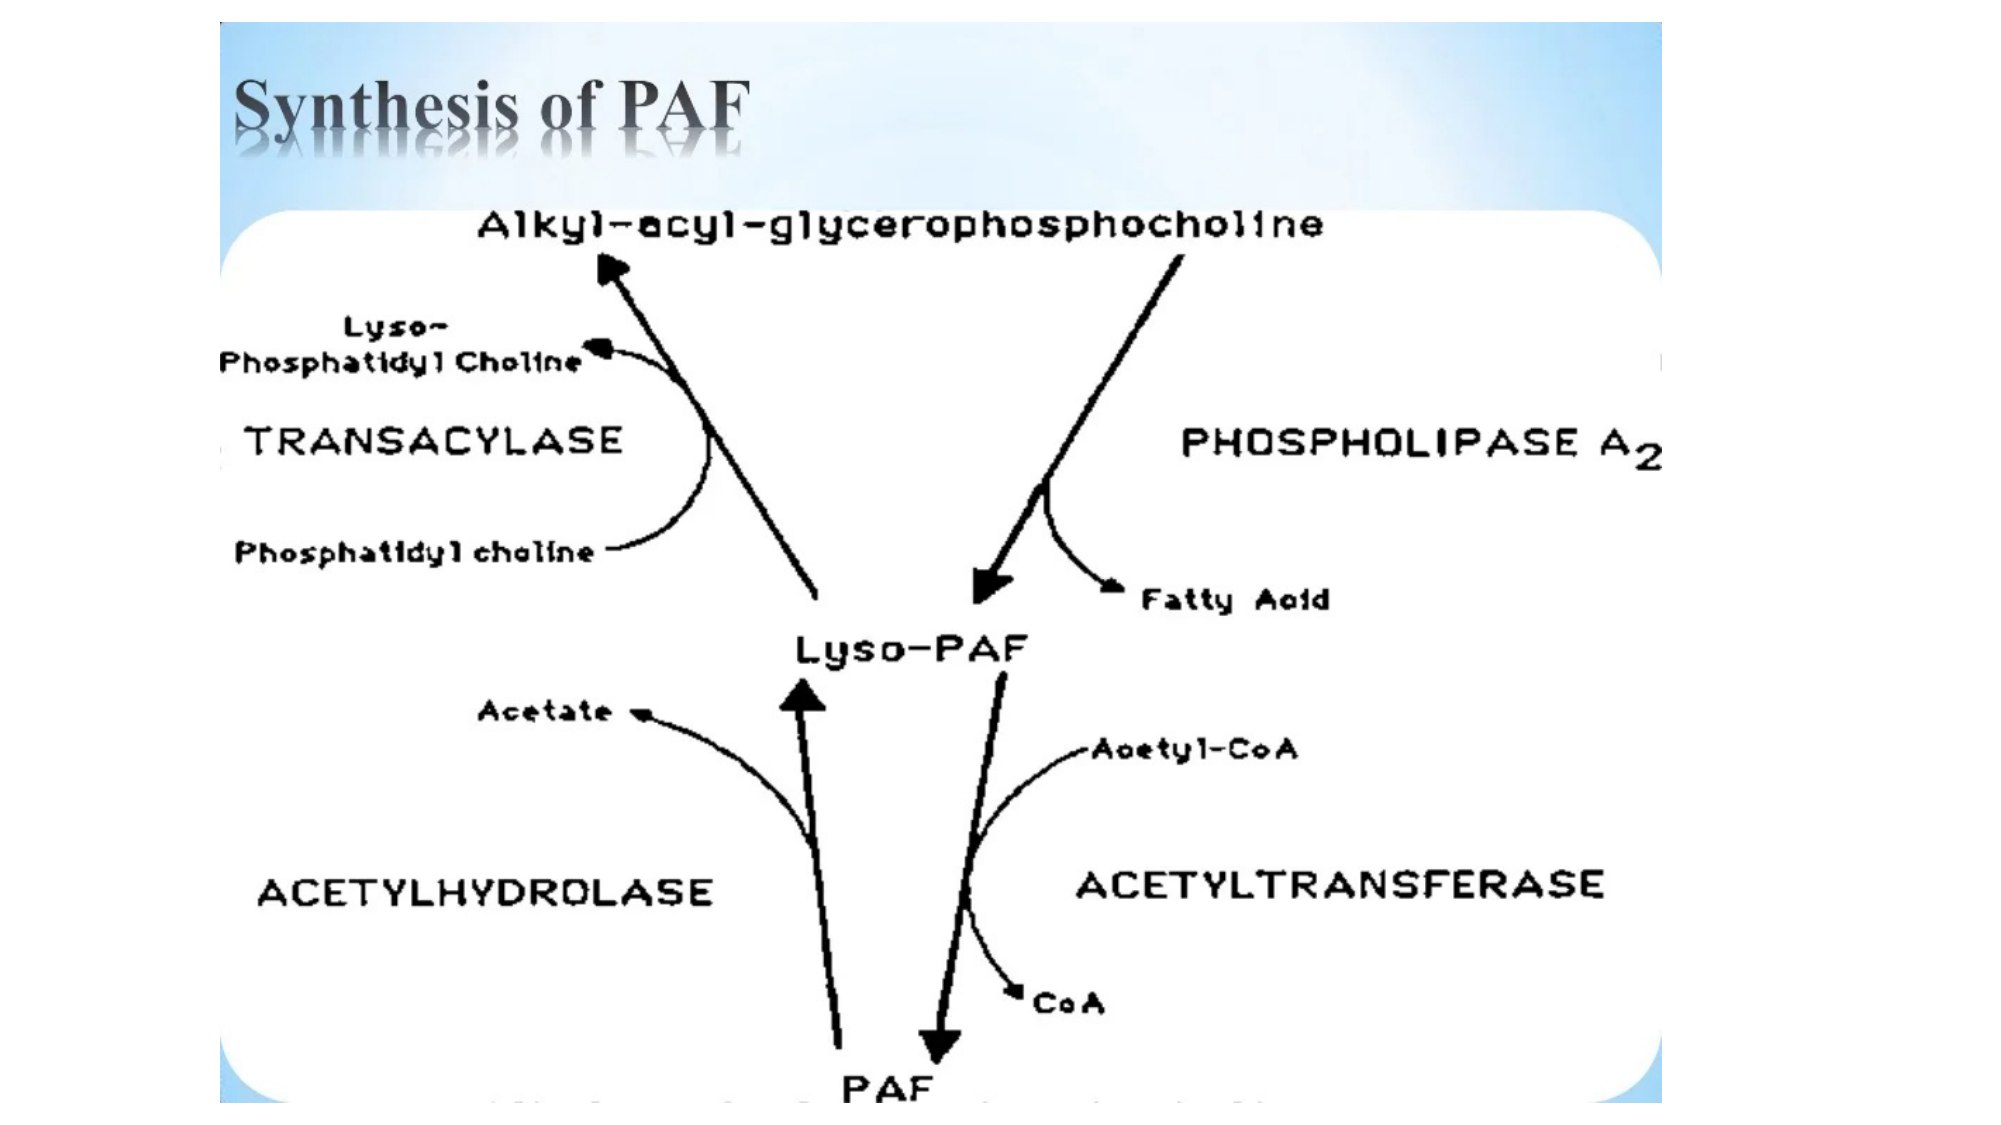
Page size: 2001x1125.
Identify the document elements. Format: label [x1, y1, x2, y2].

picture [220, 22, 1662, 1103]
